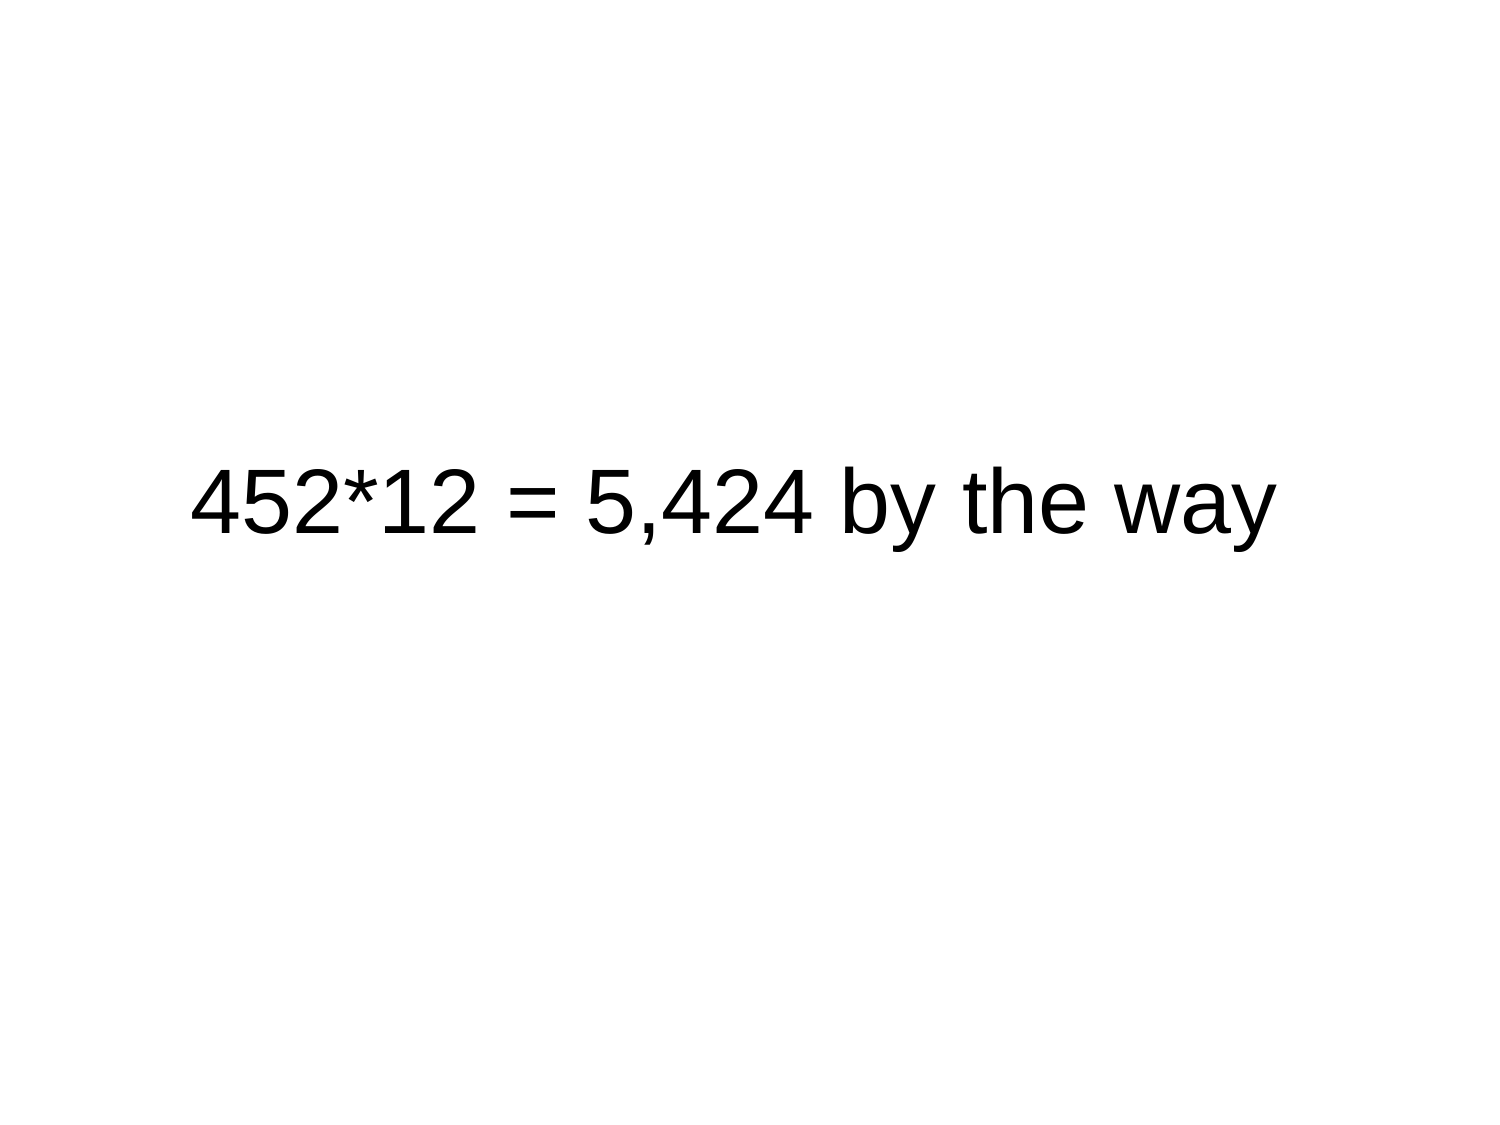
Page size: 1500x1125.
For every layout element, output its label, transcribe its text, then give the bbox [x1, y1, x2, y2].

text_box 452*12 = 5,424 by the way [175, 434, 1295, 560]
